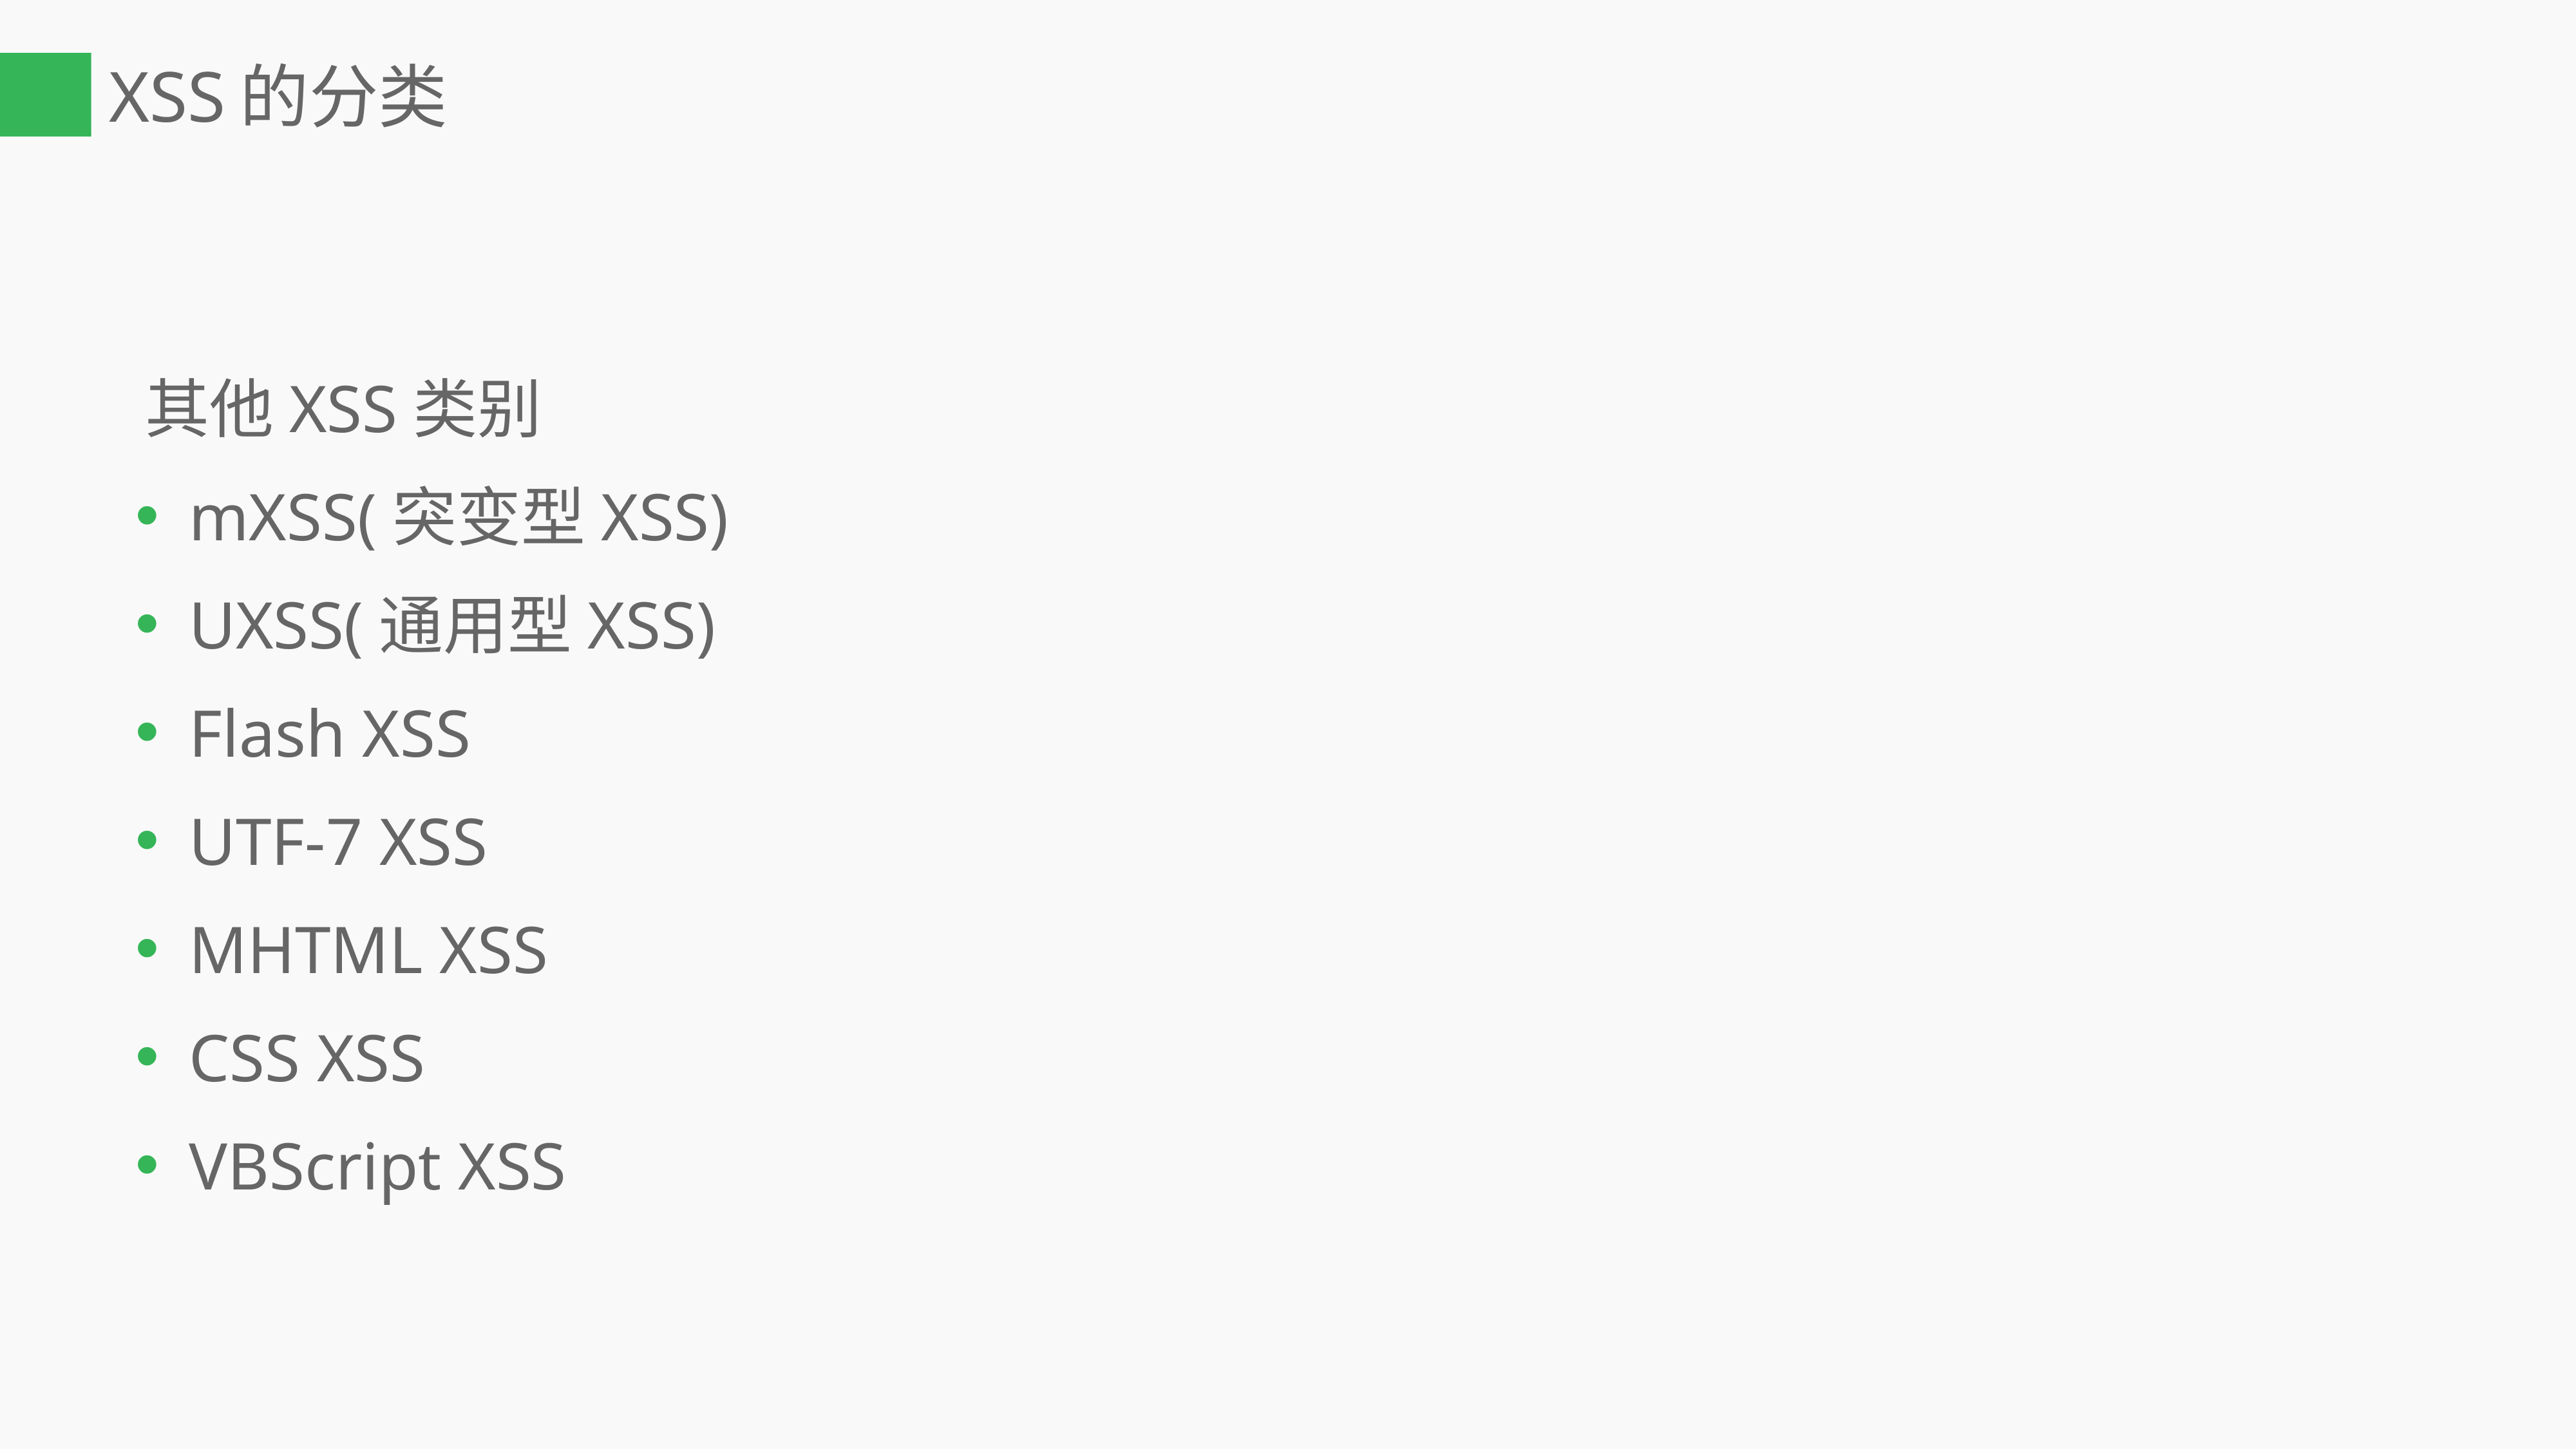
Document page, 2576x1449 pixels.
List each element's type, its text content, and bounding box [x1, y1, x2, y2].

title XSS的分类 [108, 52, 2540, 137]
picture [0, 53, 91, 137]
subtitle 其他XSS类别 mXSS(突变型XSS) UXSS(通用型XSS) Flash XSS UTF-7 XSS MHTML XSS CSS XSS VBScript XSS [115, 337, 2461, 1424]
